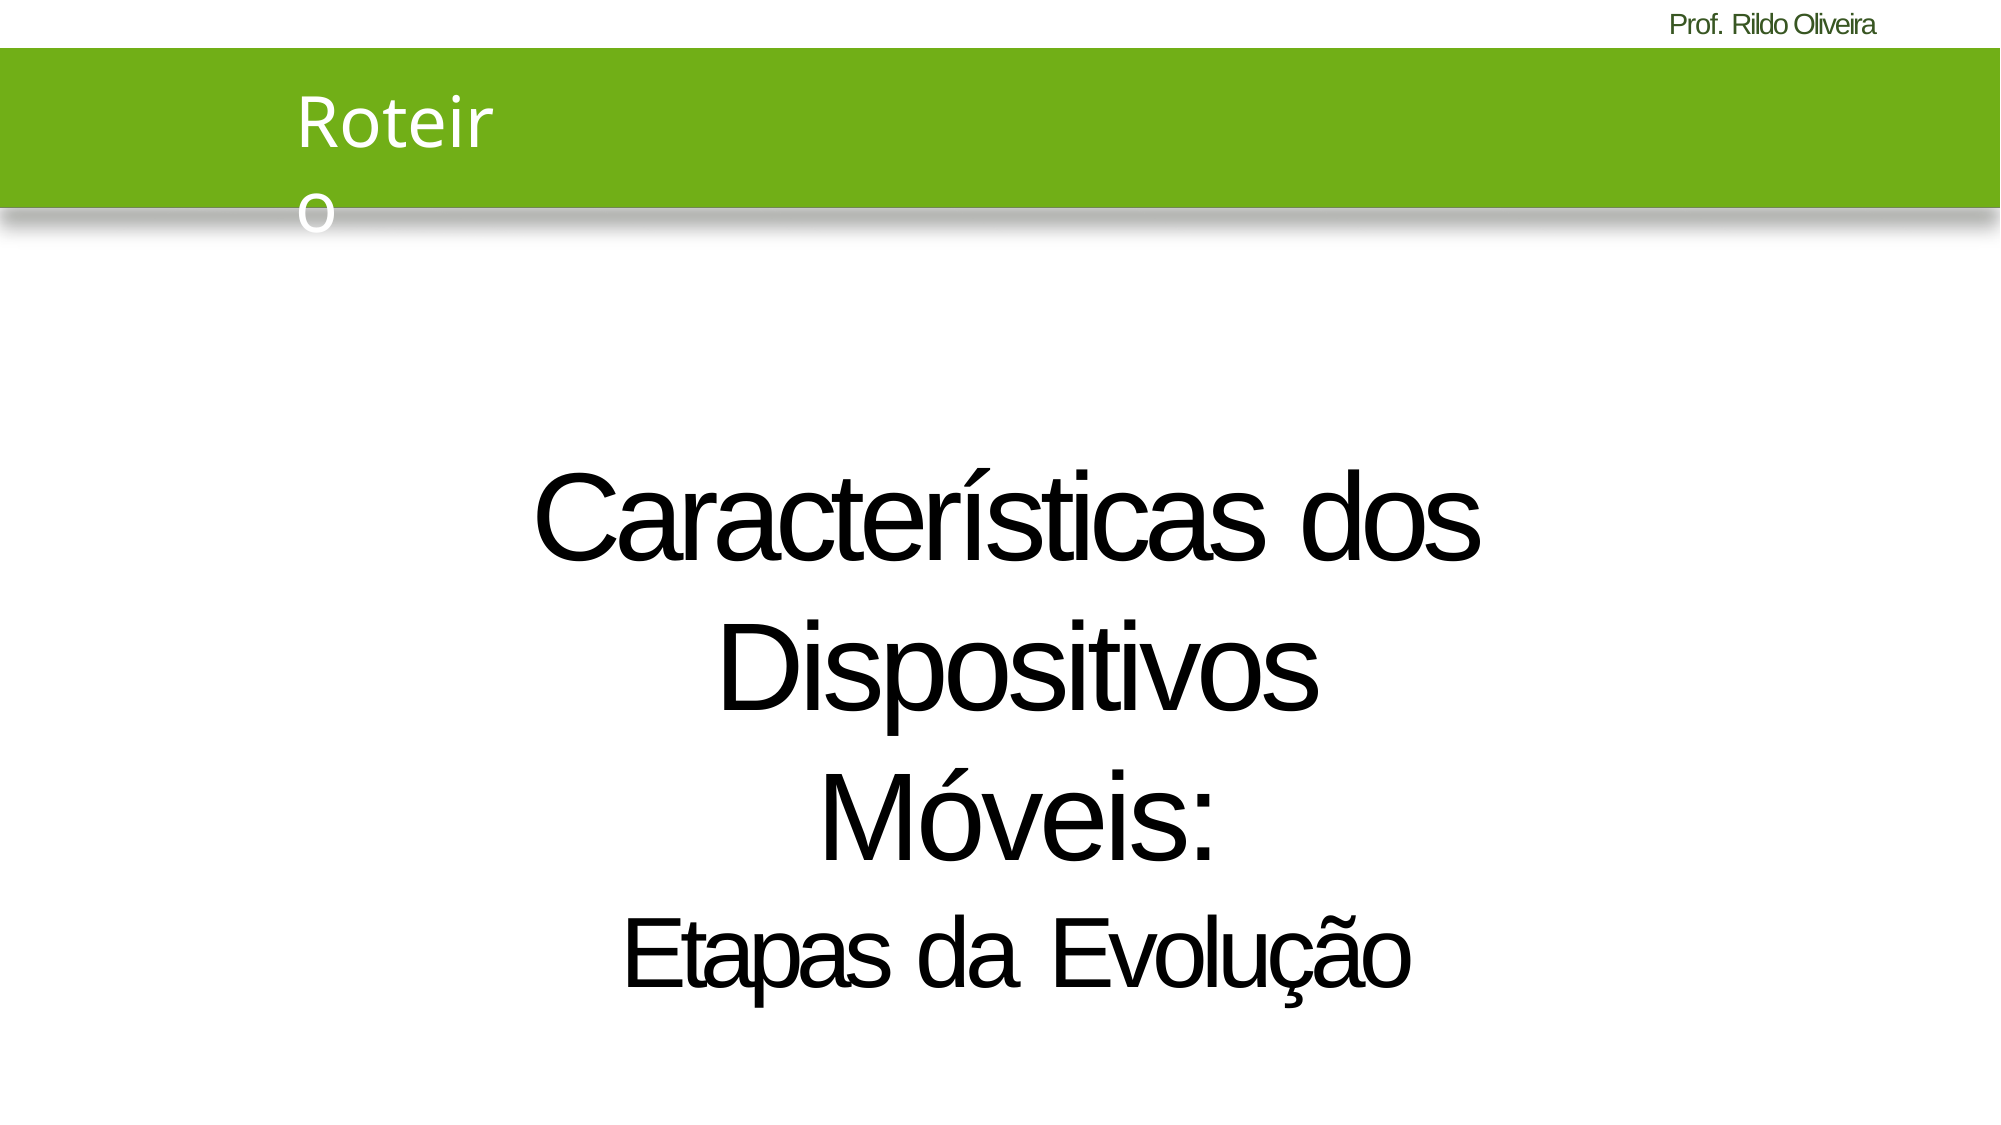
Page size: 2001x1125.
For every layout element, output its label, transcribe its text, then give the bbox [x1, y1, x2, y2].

picture [0, 48, 2000, 386]
text_box Roteiro [293, 74, 502, 247]
text_box Características dos Dispositivos Móveis: Etapas da Evolução [499, 433, 1538, 1008]
